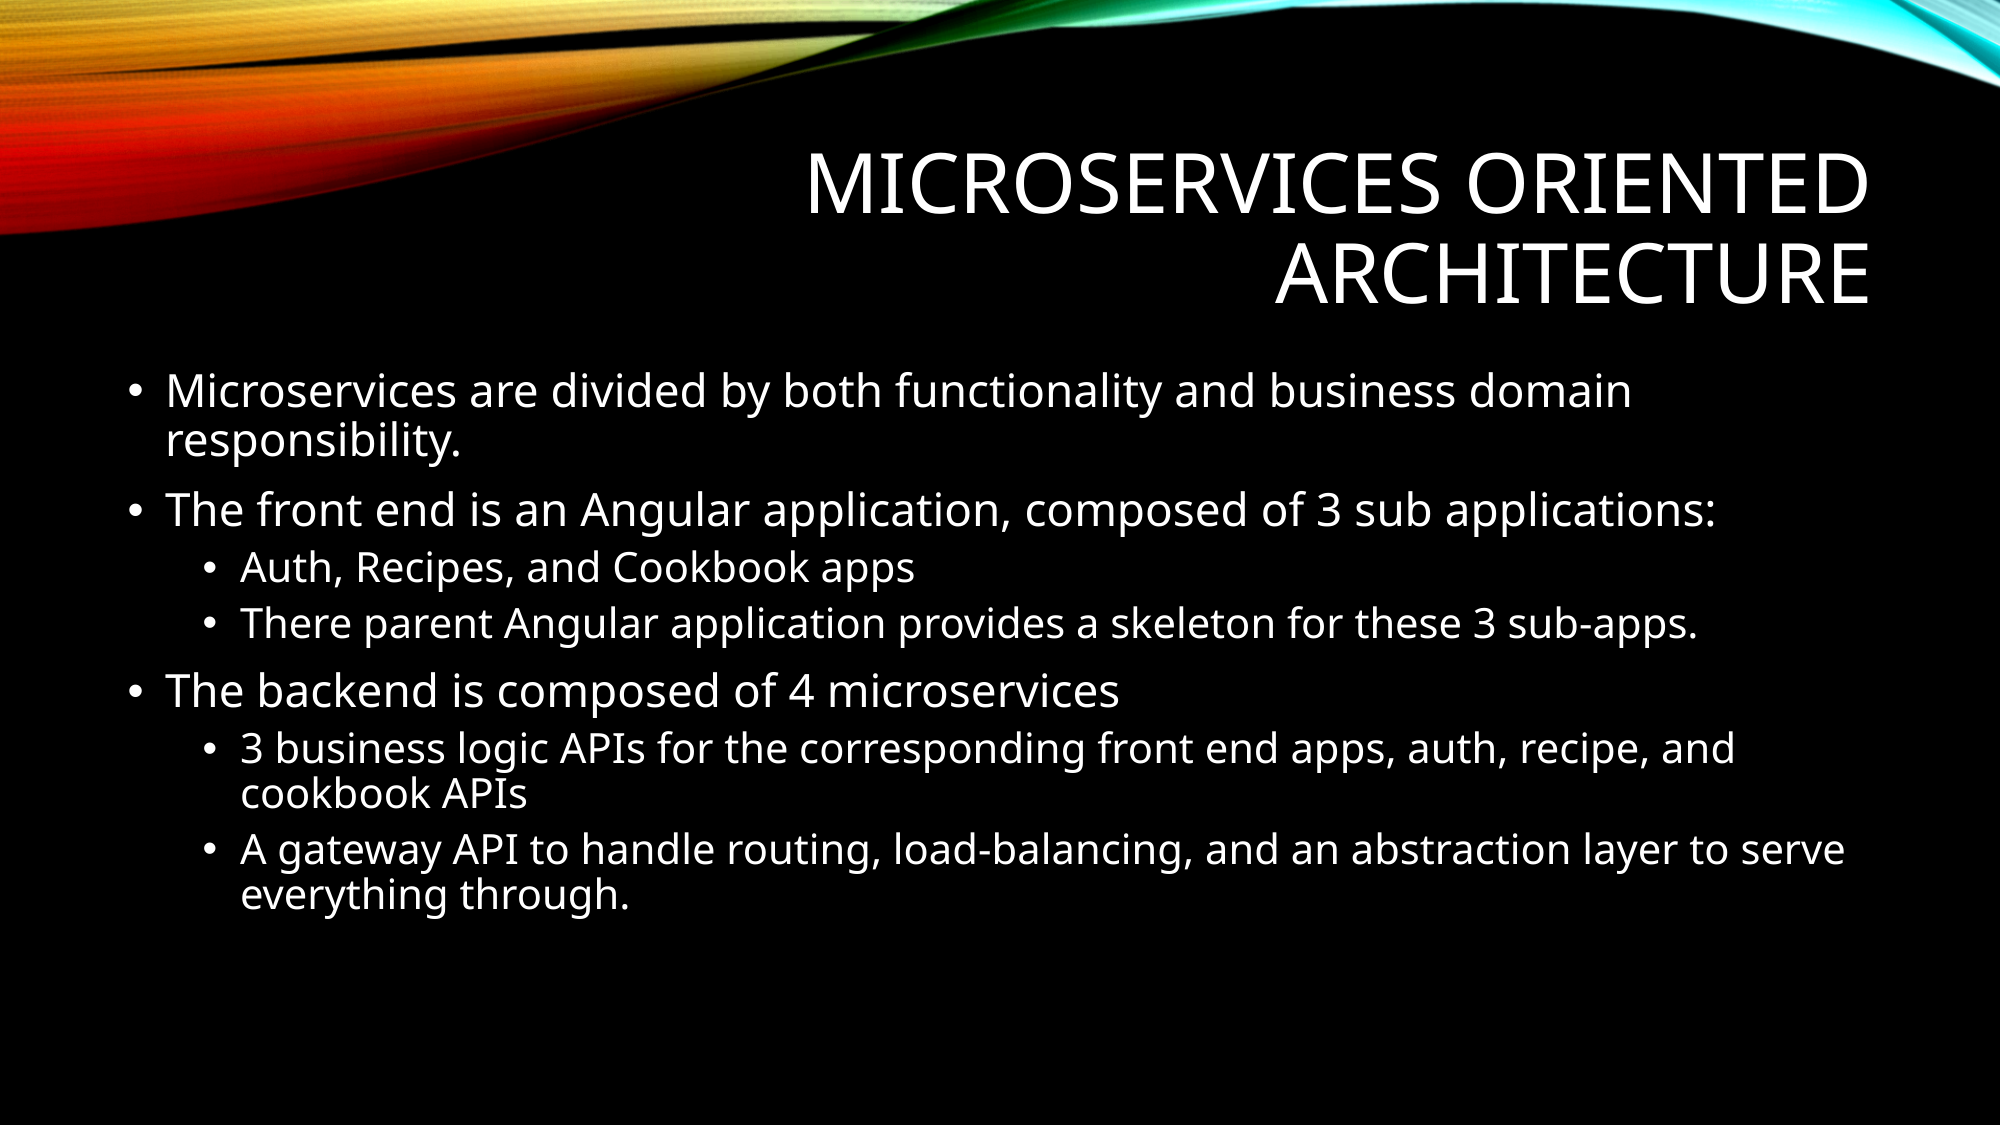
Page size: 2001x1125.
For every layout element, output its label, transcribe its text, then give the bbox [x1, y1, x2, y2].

list Microservices are divided by both functionality and business domain responsibility. The front end is an Angular application, composed of 3 sub applications: Auth, Recipes, and Cookbook apps There parent Angular application provides a skeleton for these 3 sub-apps. The backend is composed of 4 microservices 3 business logic APIs for the corresponding front end apps, auth, recipe, and cookbook APIs A gateway API to handle routing, load-balancing, and an abstraction layer to serve everything through. [112, 360, 1888, 1021]
title Microservices Oriented Architecture [474, 125, 1888, 338]
picture [0, 0, 2000, 237]
